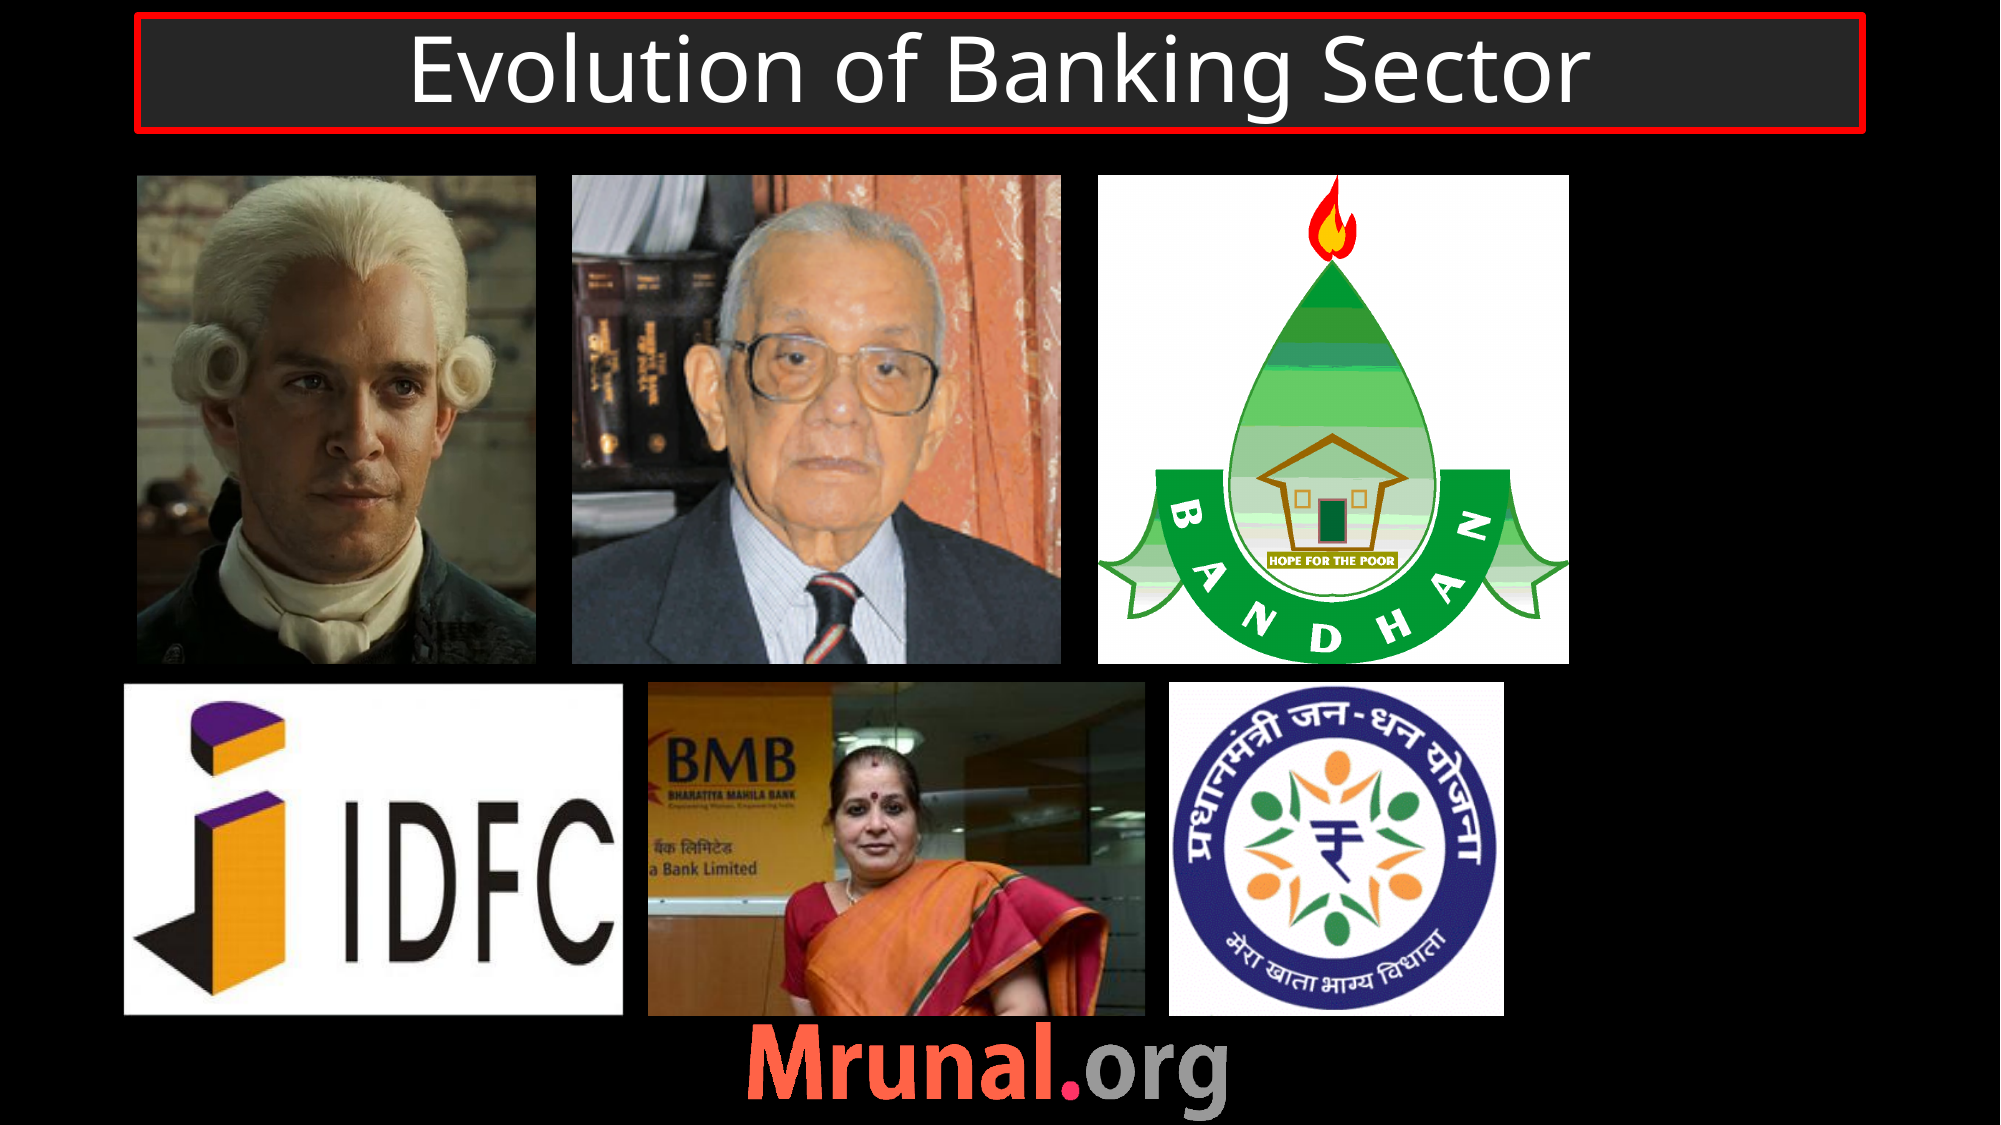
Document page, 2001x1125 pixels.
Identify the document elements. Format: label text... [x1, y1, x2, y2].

title Evolution of Banking Sector [134, 12, 1866, 134]
picture [122, 681, 625, 1017]
picture [647, 681, 1505, 1125]
picture [137, 175, 536, 664]
picture [1097, 175, 1569, 664]
picture [572, 175, 1061, 664]
